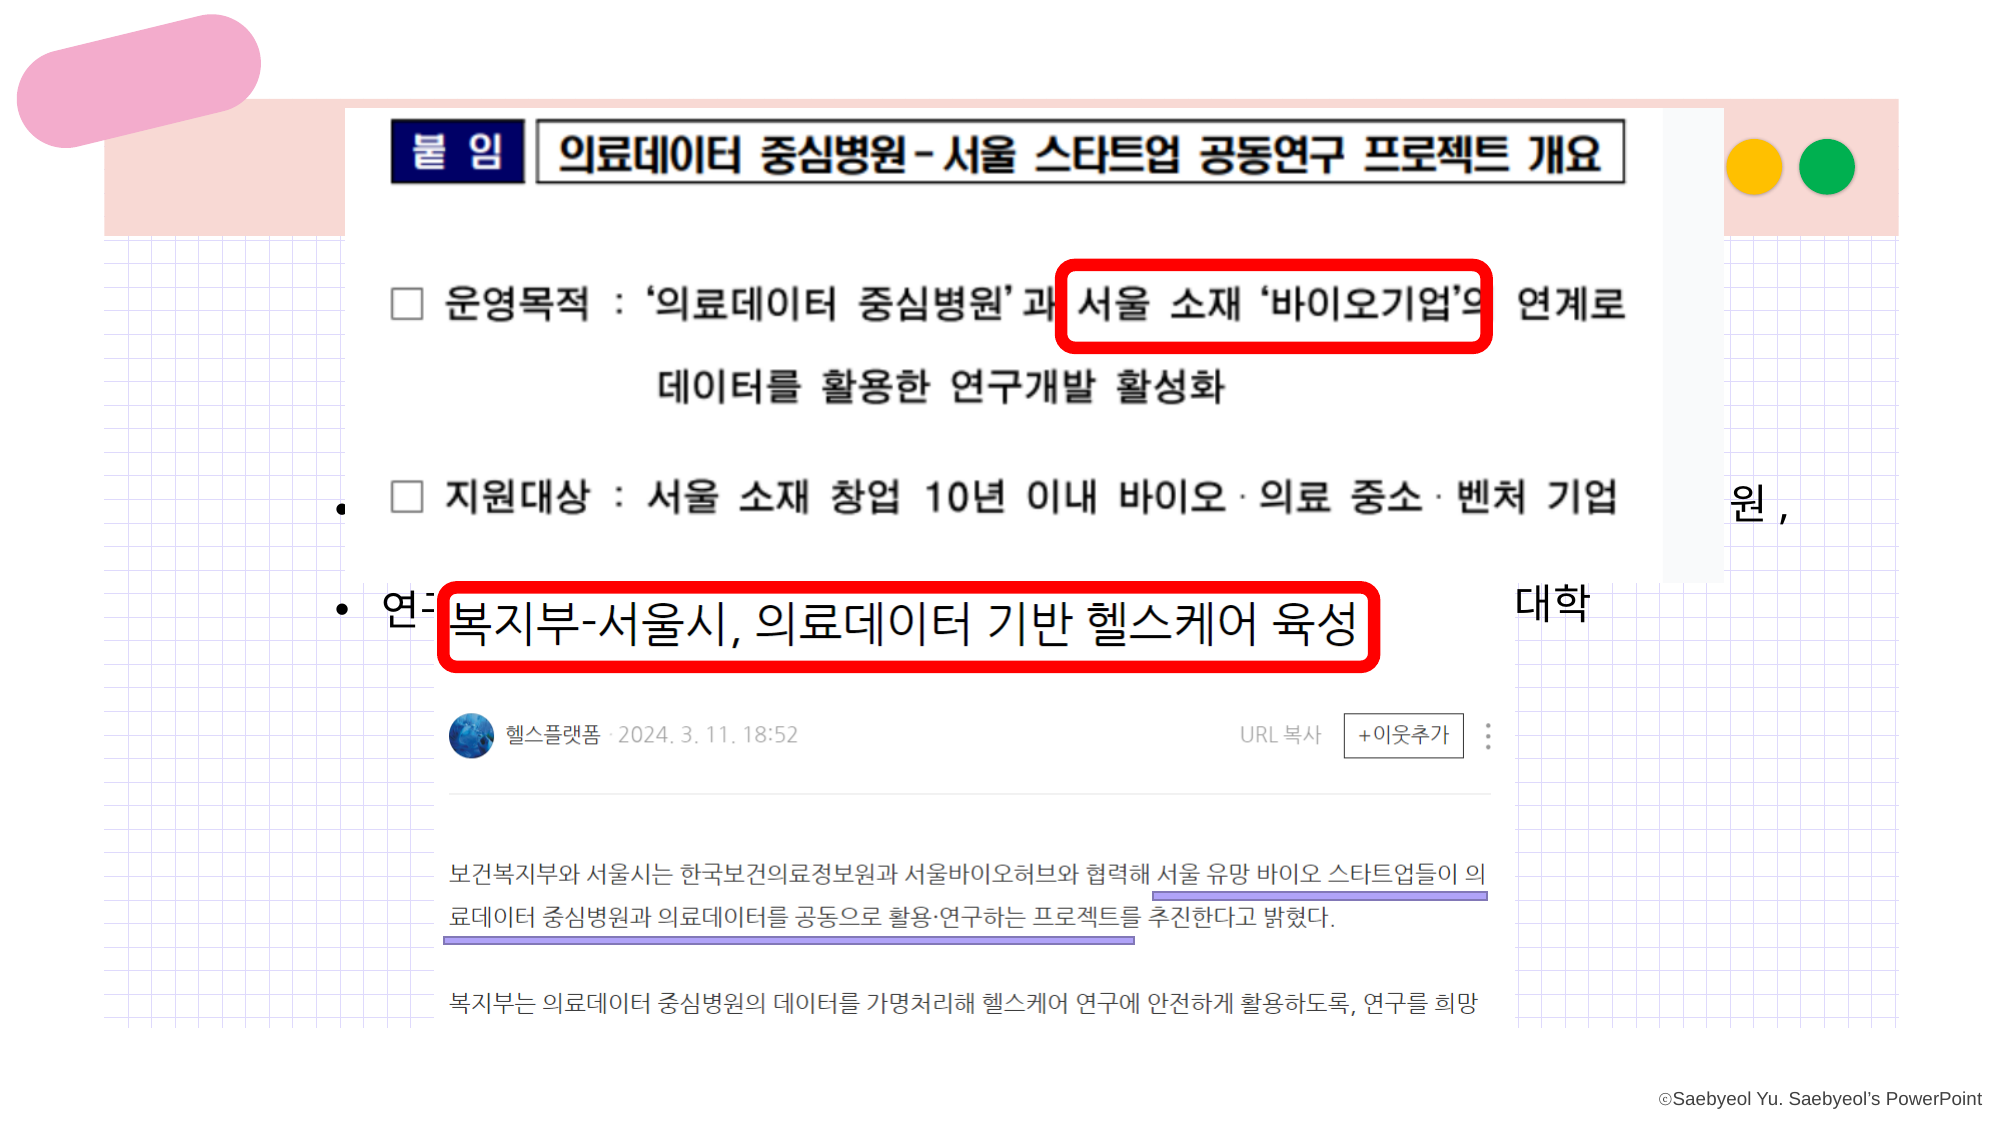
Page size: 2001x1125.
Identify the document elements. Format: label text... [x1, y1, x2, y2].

text_box [15, 13, 262, 150]
text_box 정부 프로젝트 및 지원 프로그램 [1724, 314, 1735, 469]
text_box [1515, 237, 1900, 1029]
text_box [103, 98, 1900, 237]
text_box [1725, 137, 1784, 196]
text_box [1798, 137, 1856, 196]
text_box [34, 18, 249, 142]
text_box 서울대병원, 삼성서울병원, 아산병원 연구기관 및 대학 [1515, 470, 1805, 636]
picture [345, 108, 1724, 1032]
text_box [320, 314, 434, 644]
text_box [103, 237, 434, 1029]
